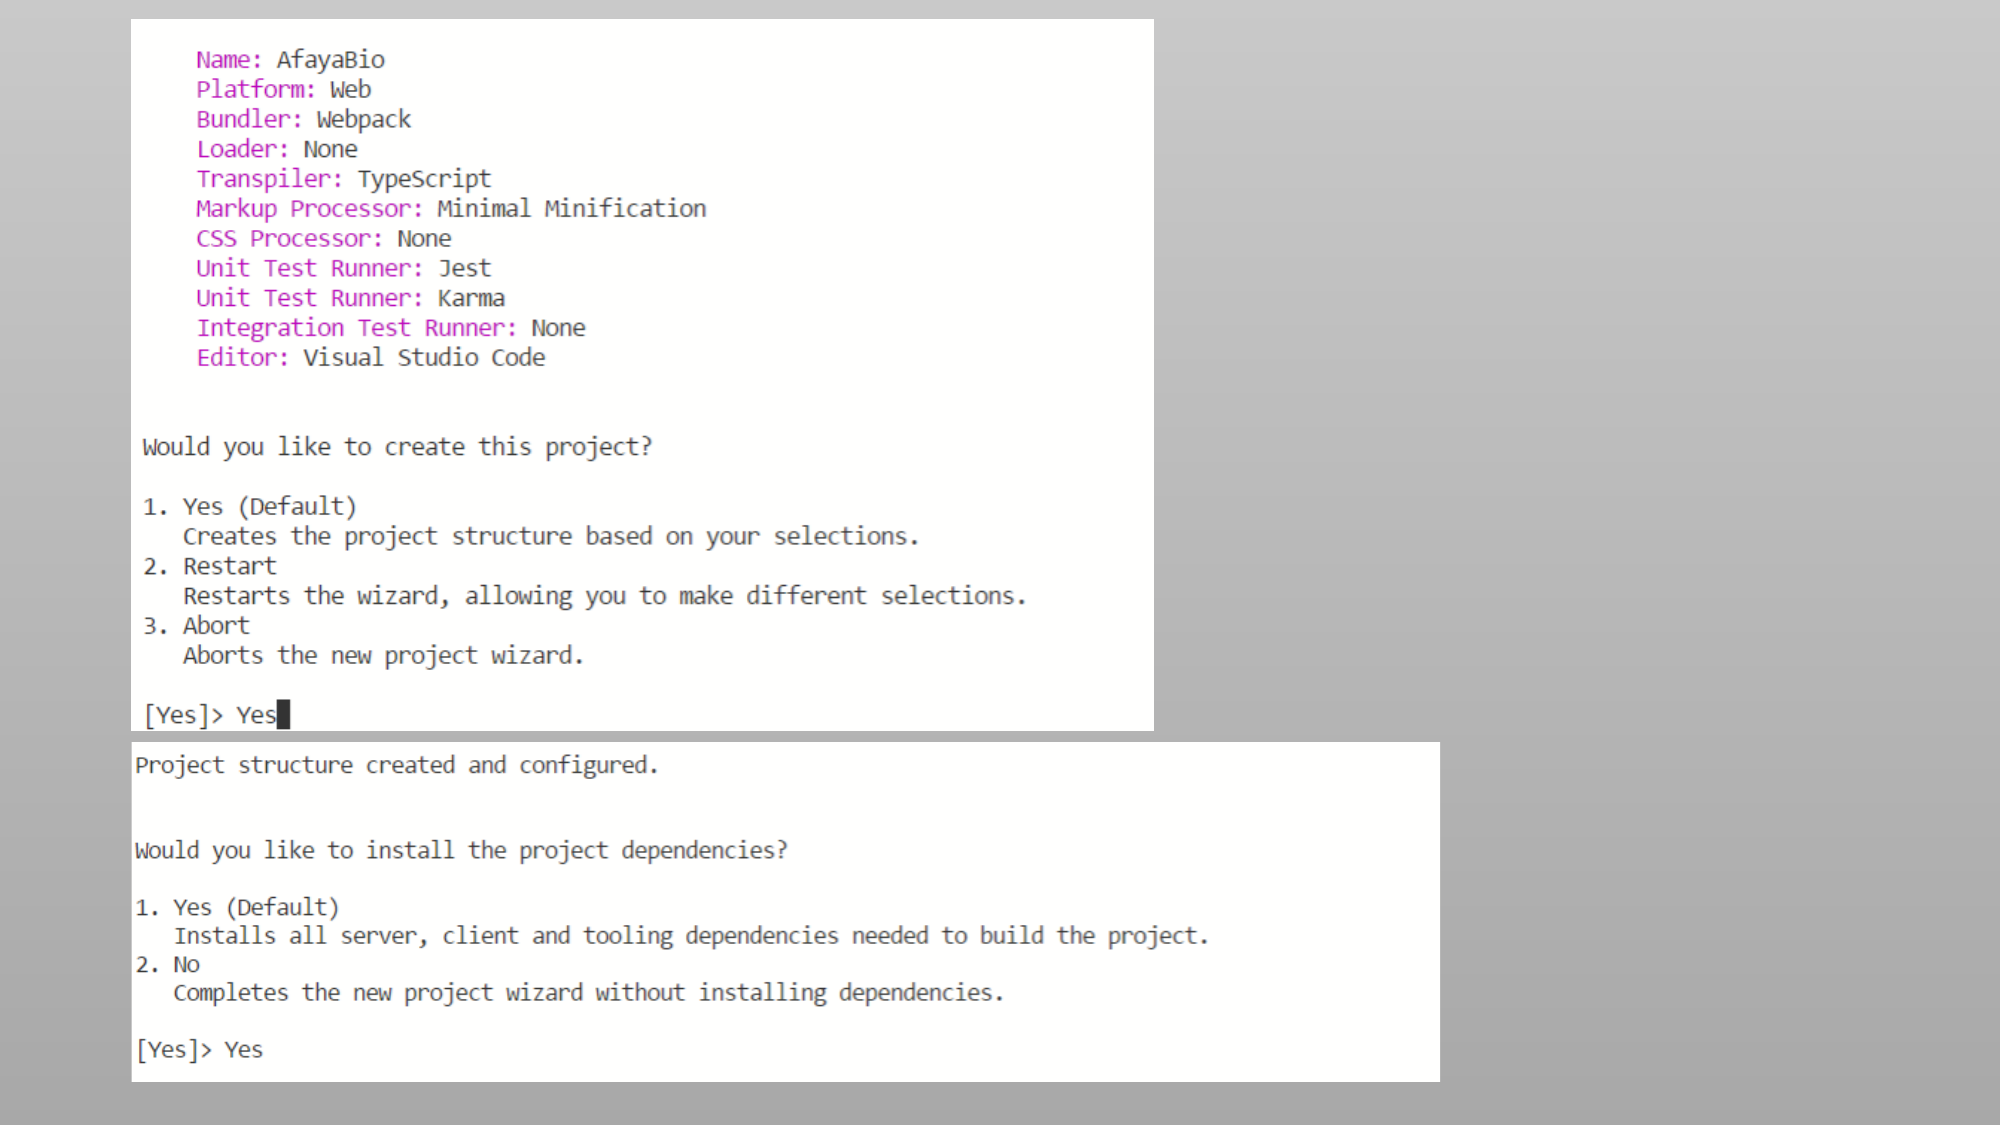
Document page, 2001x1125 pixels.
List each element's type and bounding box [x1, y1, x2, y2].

picture [131, 19, 1154, 731]
picture [131, 742, 1441, 1082]
